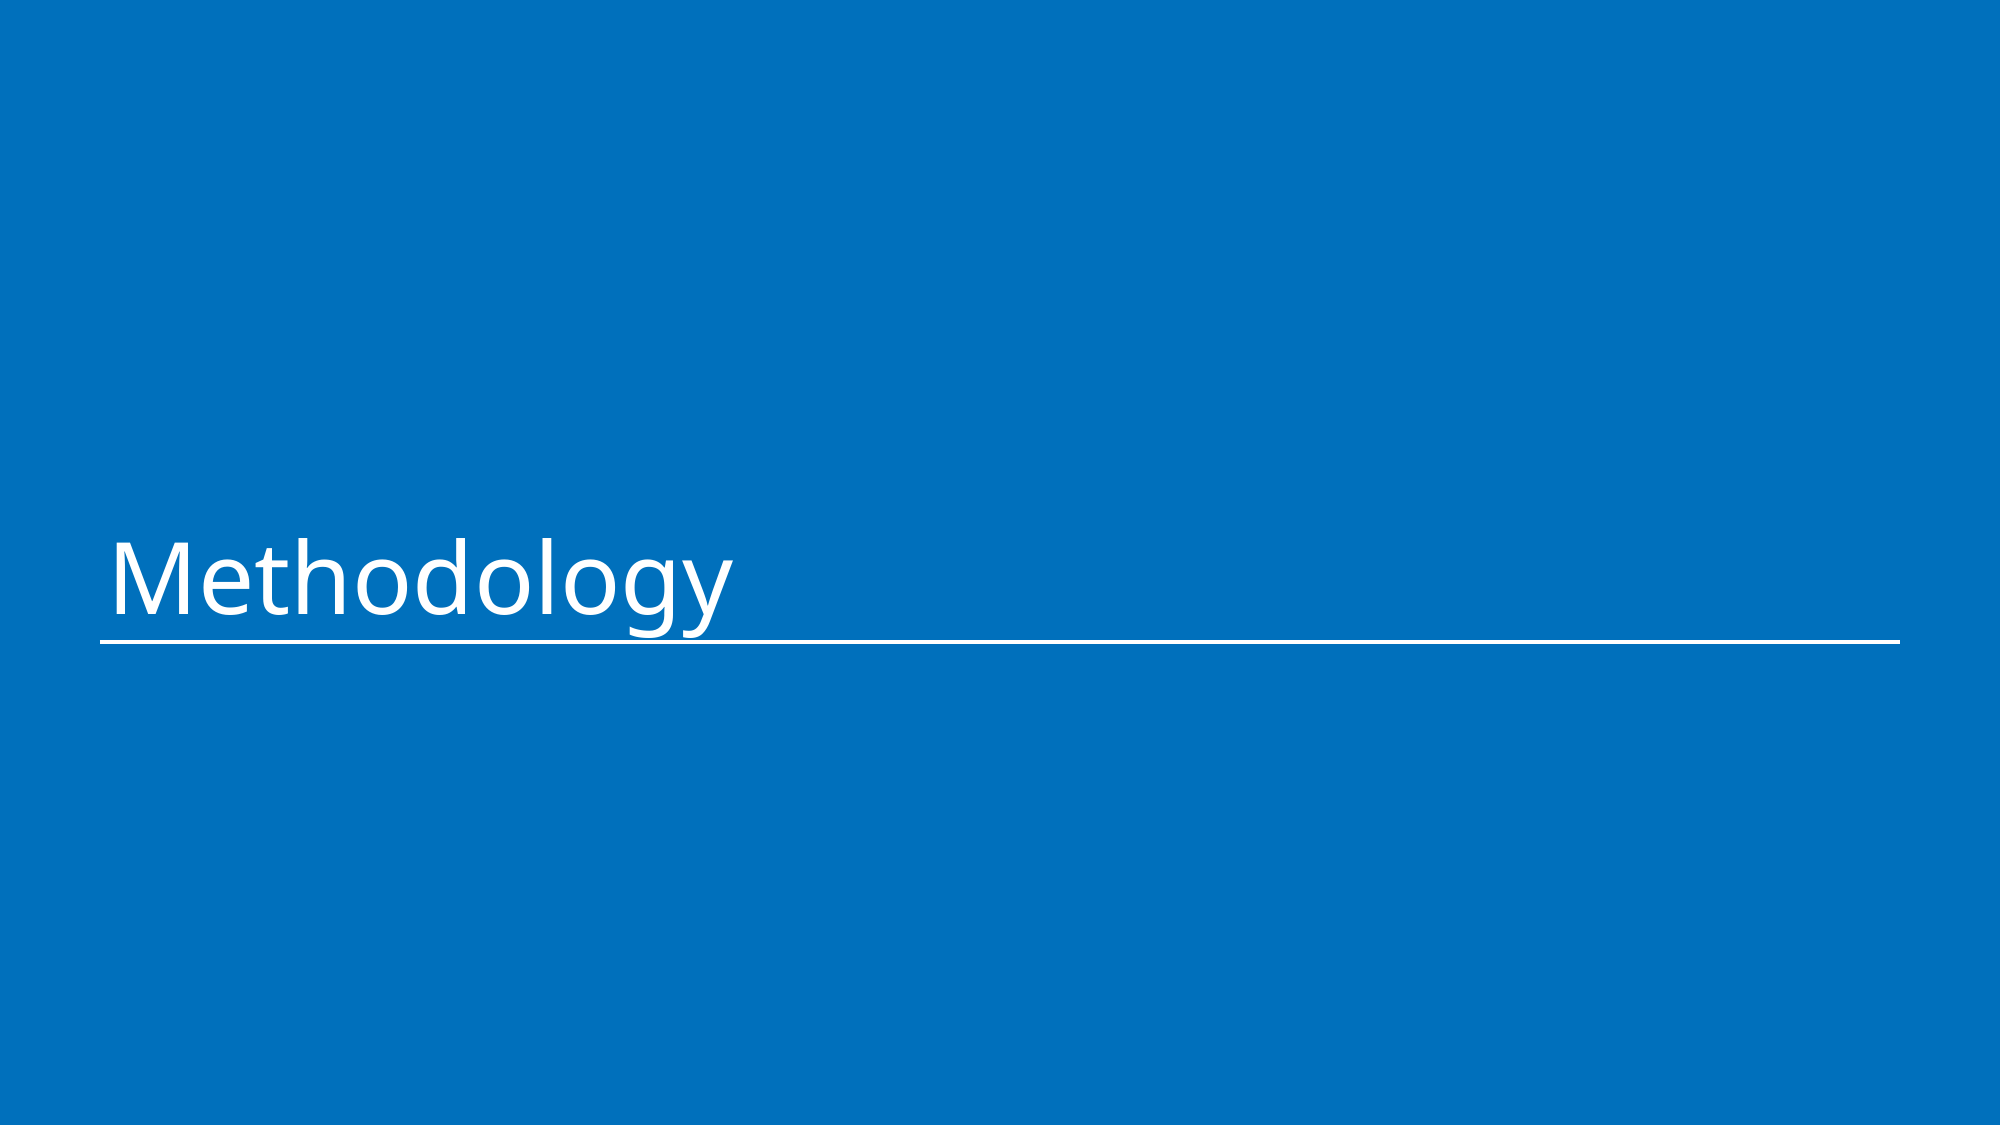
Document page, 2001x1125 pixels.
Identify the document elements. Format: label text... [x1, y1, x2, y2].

title Methodology [99, 482, 1900, 642]
